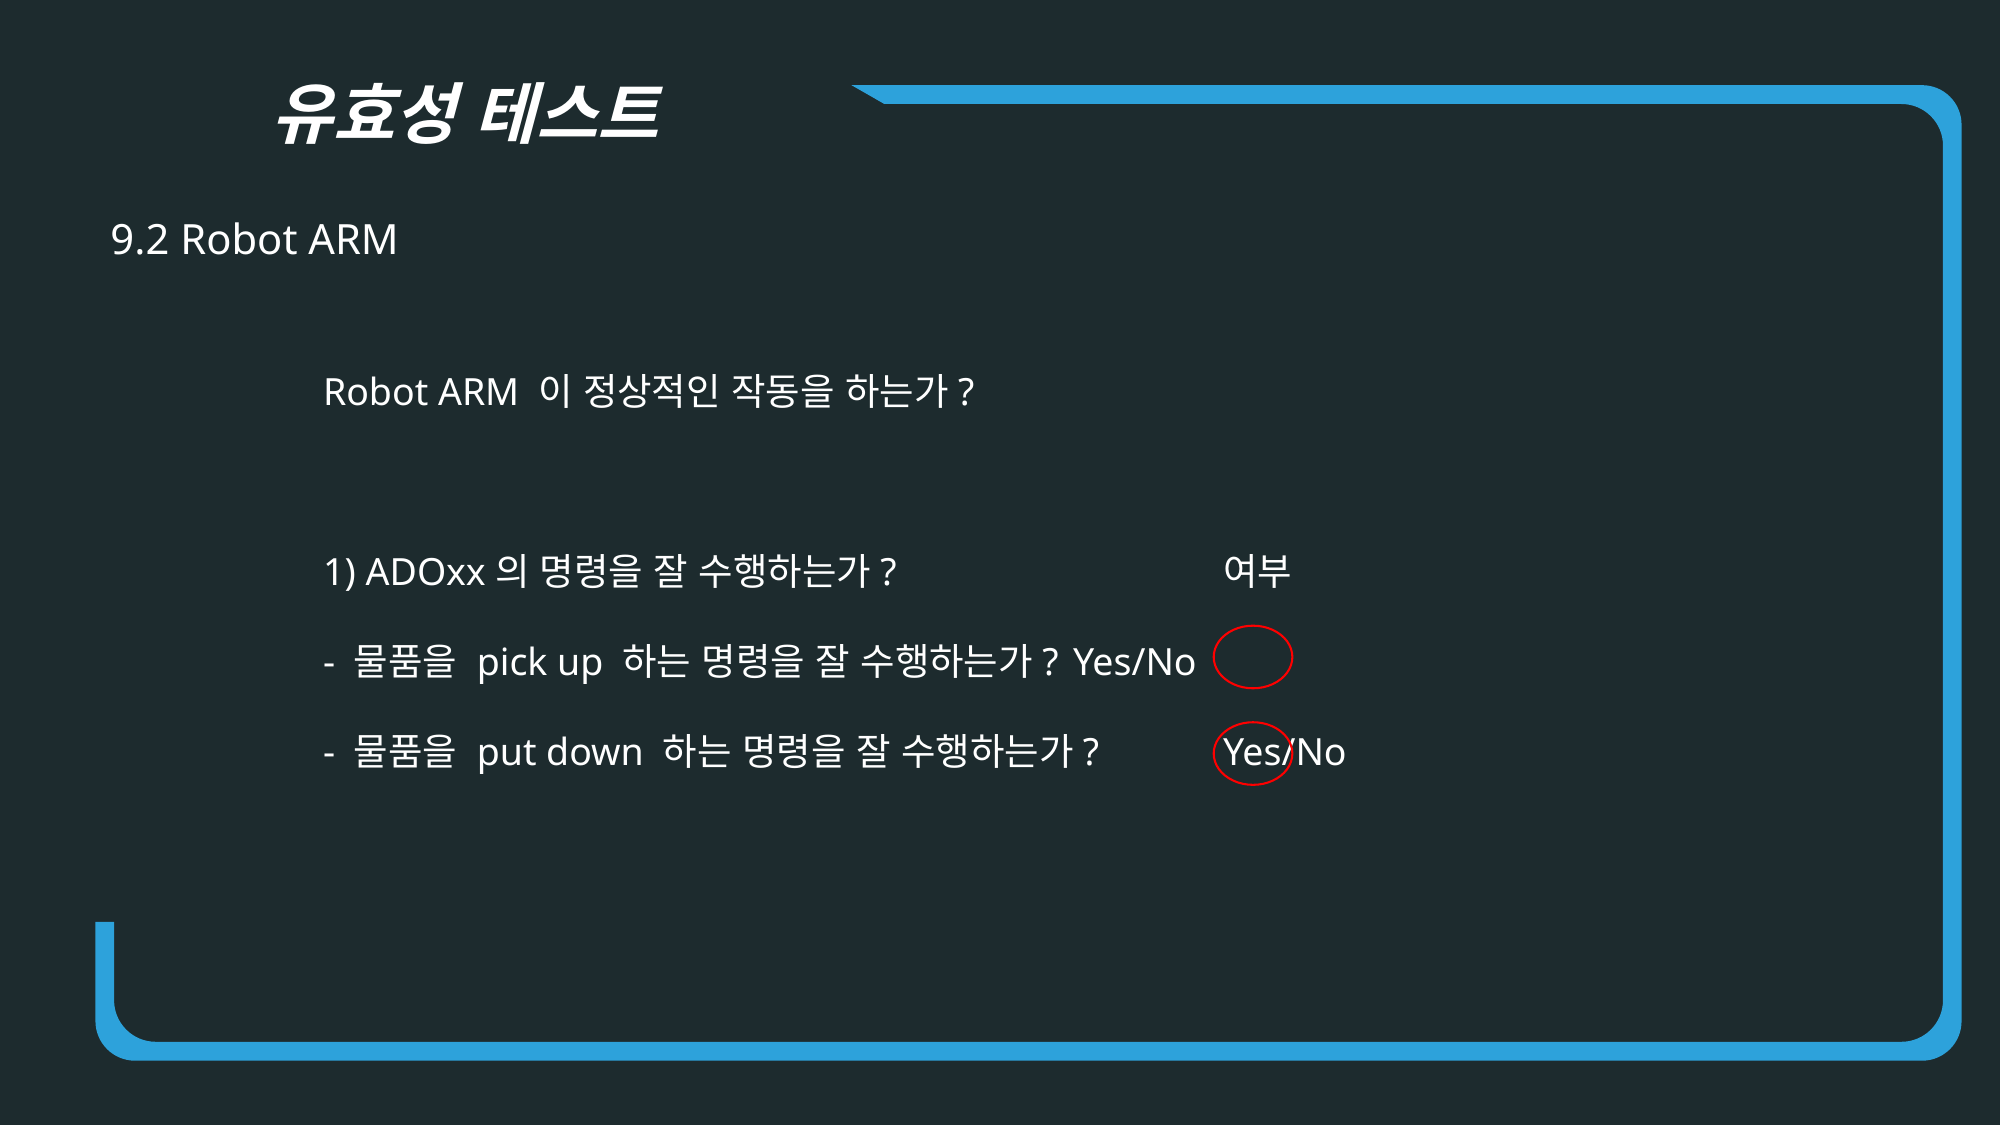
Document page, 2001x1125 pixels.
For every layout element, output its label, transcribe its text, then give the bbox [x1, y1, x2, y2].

text_box [1212, 721, 1294, 786]
text_box [94, 84, 1963, 1062]
text_box Robot ARM 이 정상적인 작동을 하는가? 1) ADOxx의 명령을 잘 수행하는가? 여부 - 물품을 pick up 하는 명령을 잘 수행하는가? Yes/No - 물품을 put down 하는 명령을 잘 수행하는가? Yes/No [308, 360, 1749, 781]
text_box 9.2 Robot ARM [95, 205, 741, 271]
text_box [1212, 624, 1294, 690]
text_box 유효성 테스트 [135, 24, 796, 160]
